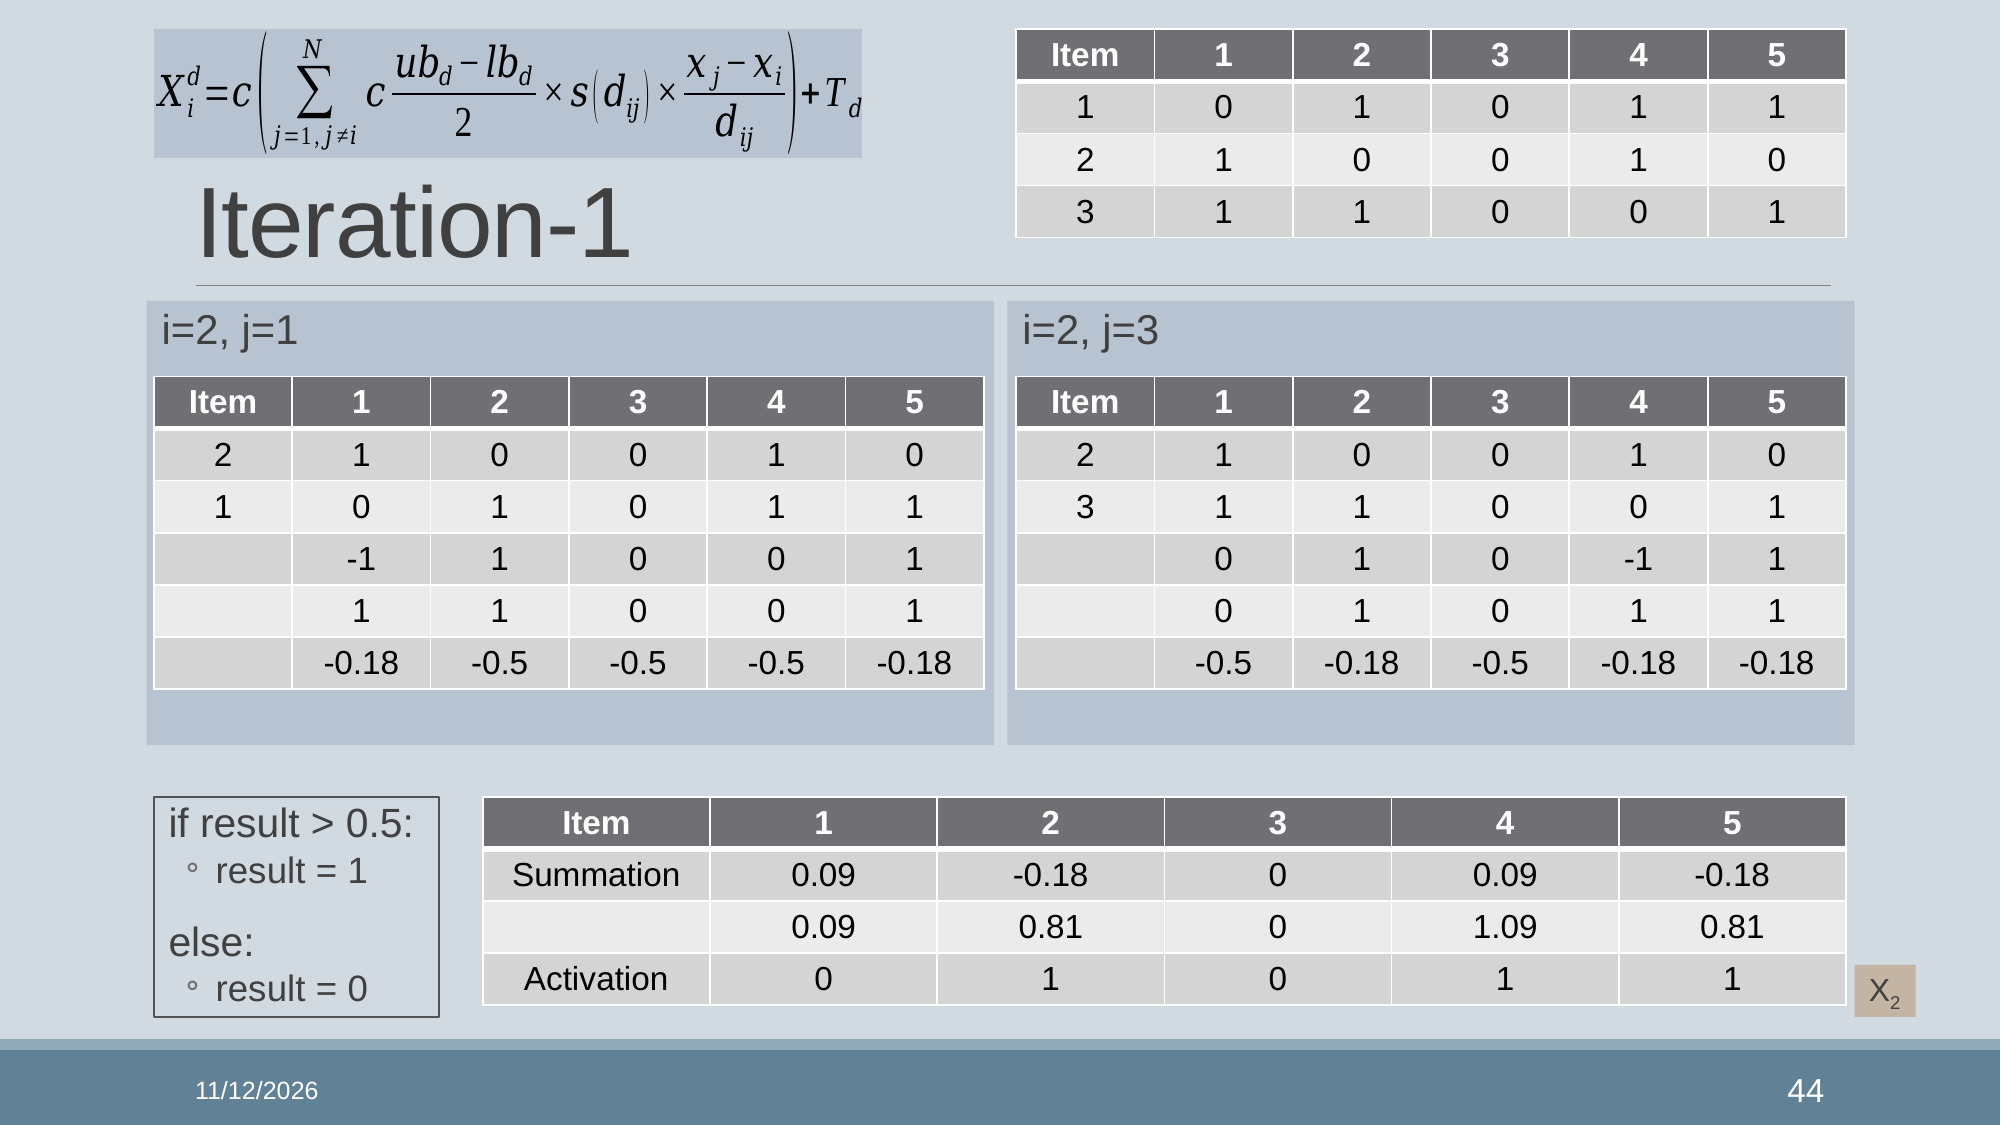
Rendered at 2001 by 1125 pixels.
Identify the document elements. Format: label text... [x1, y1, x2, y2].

table_header 1 [1155, 30, 1292, 79]
table_cell 1 [1709, 84, 1845, 133]
text_box X2 [1853, 964, 1917, 1018]
table_cell 1 [1155, 186, 1292, 237]
table_cell 1 [1709, 186, 1845, 237]
table_cell 0 [1570, 186, 1707, 237]
table_cell 3 [1017, 186, 1154, 237]
table_cell 0 [1432, 134, 1568, 185]
table_header 3 [1432, 30, 1568, 79]
table_header 2 [1294, 30, 1430, 79]
table_cell 2 [1017, 134, 1154, 185]
table_cell 1 [1294, 84, 1430, 133]
table_cell 0 [1432, 186, 1568, 237]
text_box if result > 0.5: result = 1 else: result = 0 [153, 796, 440, 1018]
table_cell 1 [1155, 134, 1292, 185]
list i=2, j=1 [145, 299, 995, 747]
table_cell 0 [1432, 84, 1568, 133]
text_box i=2, j=3 [1006, 299, 1856, 747]
table_cell 1 [1294, 186, 1430, 237]
table_cell 1 [1570, 84, 1707, 133]
table_header Item [1017, 30, 1154, 79]
table_header 4 [1570, 30, 1707, 79]
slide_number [180, 1059, 586, 1120]
table_cell 1 [1017, 84, 1154, 133]
table_header 5 [1709, 30, 1845, 79]
table_cell 0 [1155, 84, 1292, 133]
table_cell 1 [1570, 134, 1707, 185]
table_cell 0 [1294, 134, 1430, 185]
table_cell 0 [1709, 134, 1845, 185]
slide_number 44 [1624, 1059, 1840, 1120]
title Iteration-1 [180, 47, 1830, 285]
